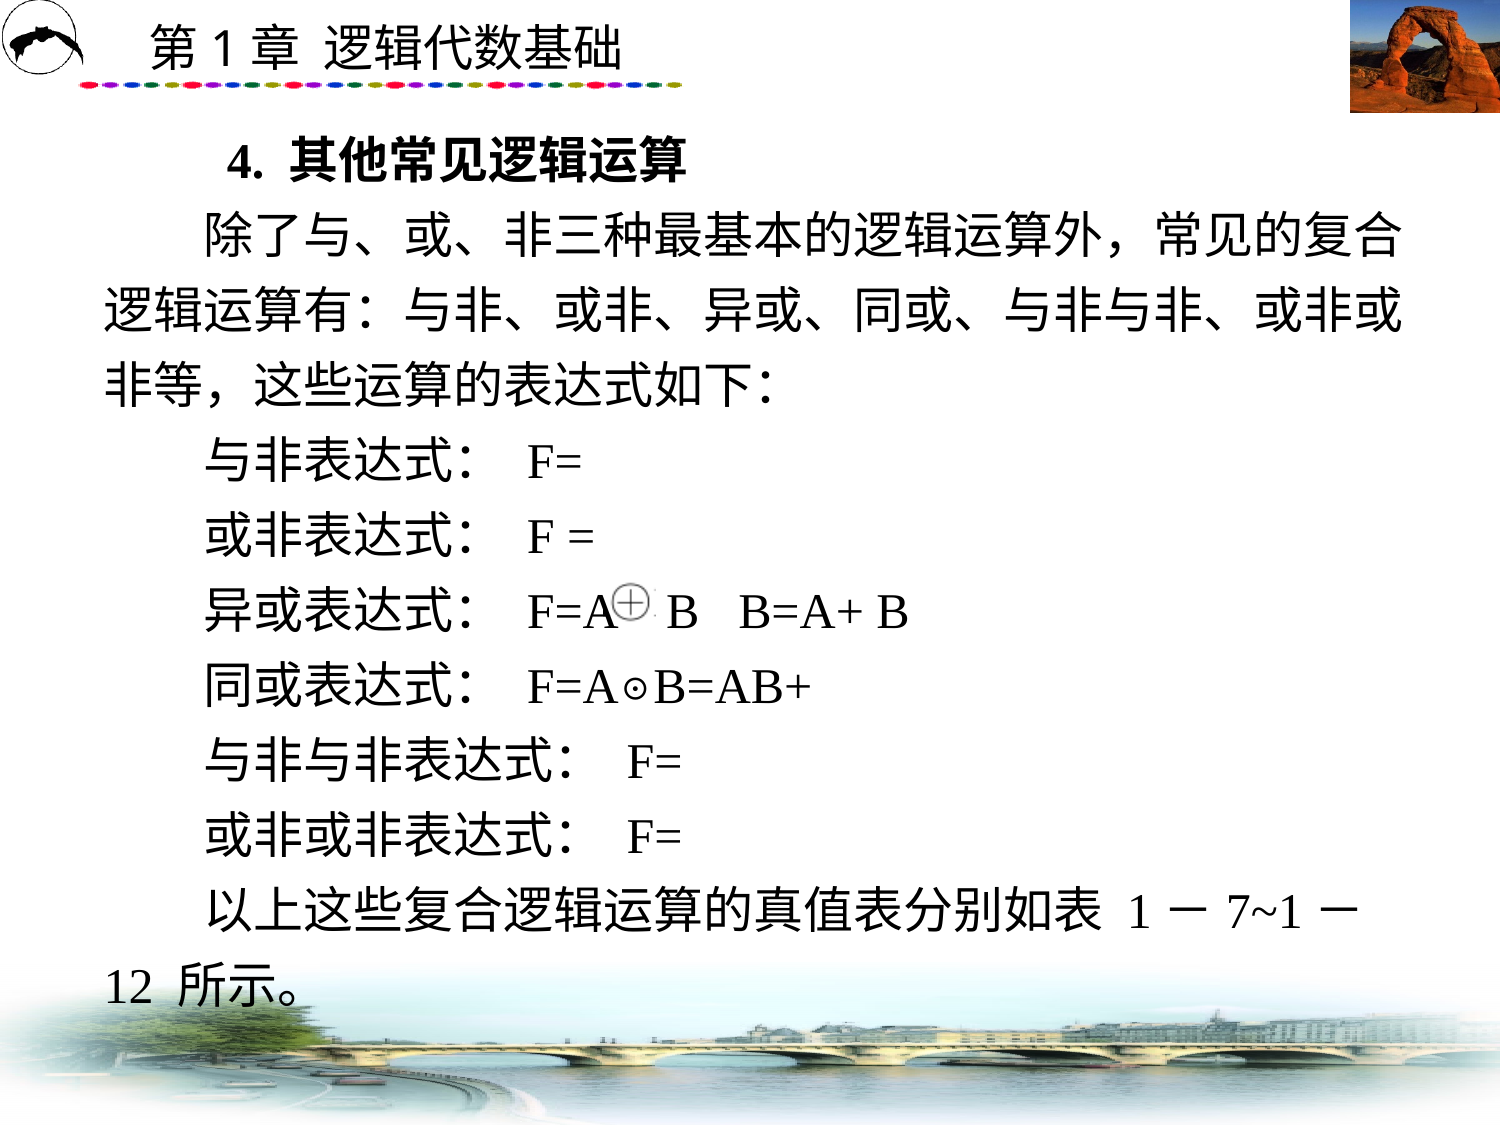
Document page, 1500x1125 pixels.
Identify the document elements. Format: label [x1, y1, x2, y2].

picture [1350, 0, 1500, 113]
picture [74, 78, 691, 91]
picture [0, 962, 1500, 1125]
picture [603, 572, 656, 623]
picture [186, 977, 195, 985]
picture [0, 0, 100, 75]
